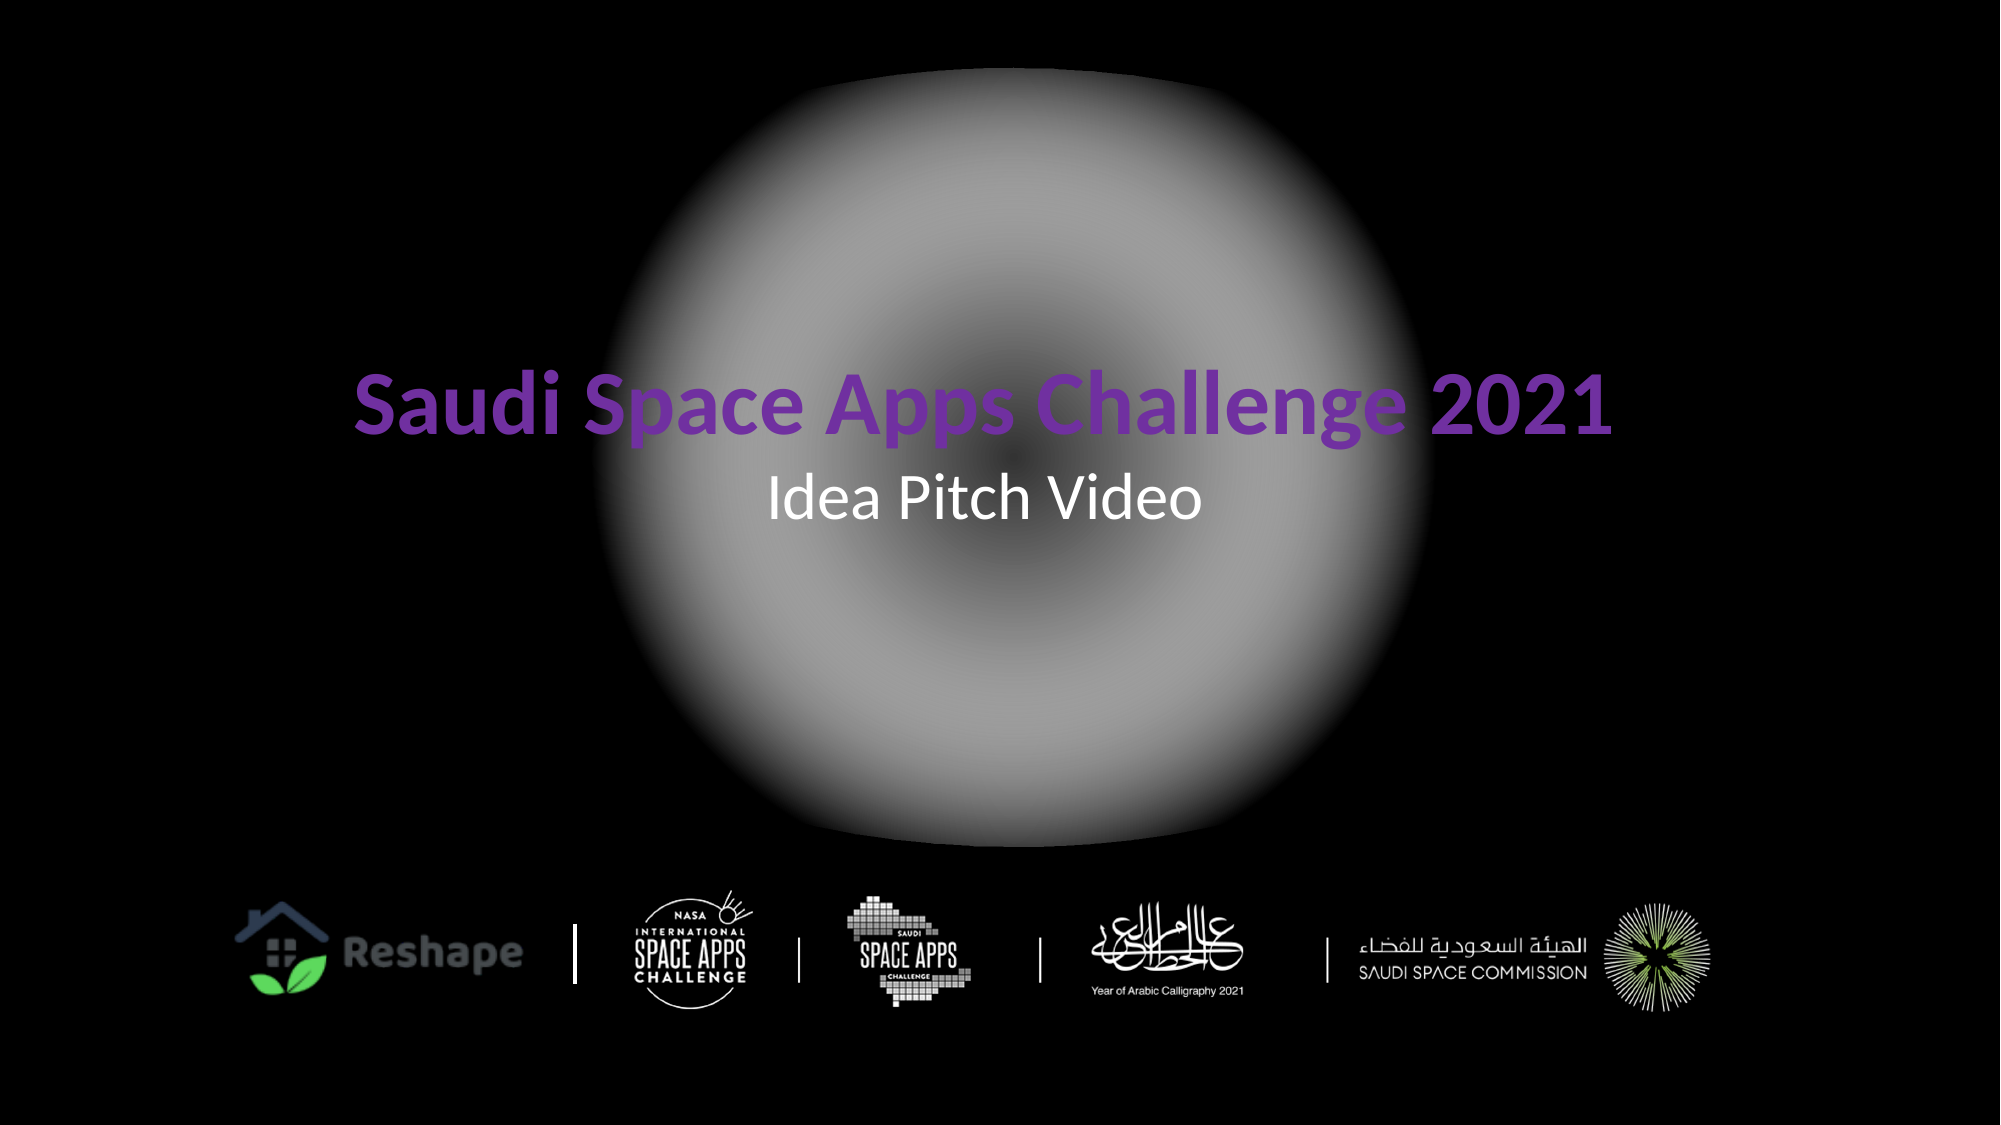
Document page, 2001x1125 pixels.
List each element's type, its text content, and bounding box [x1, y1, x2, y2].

picture [199, 761, 575, 1125]
picture [603, 876, 1751, 1030]
text_box [429, 67, 1598, 335]
text_box Saudi Space Apps Challenge 2021 Idea Pitch Video [210, 335, 1760, 540]
text_box [412, 540, 1615, 847]
